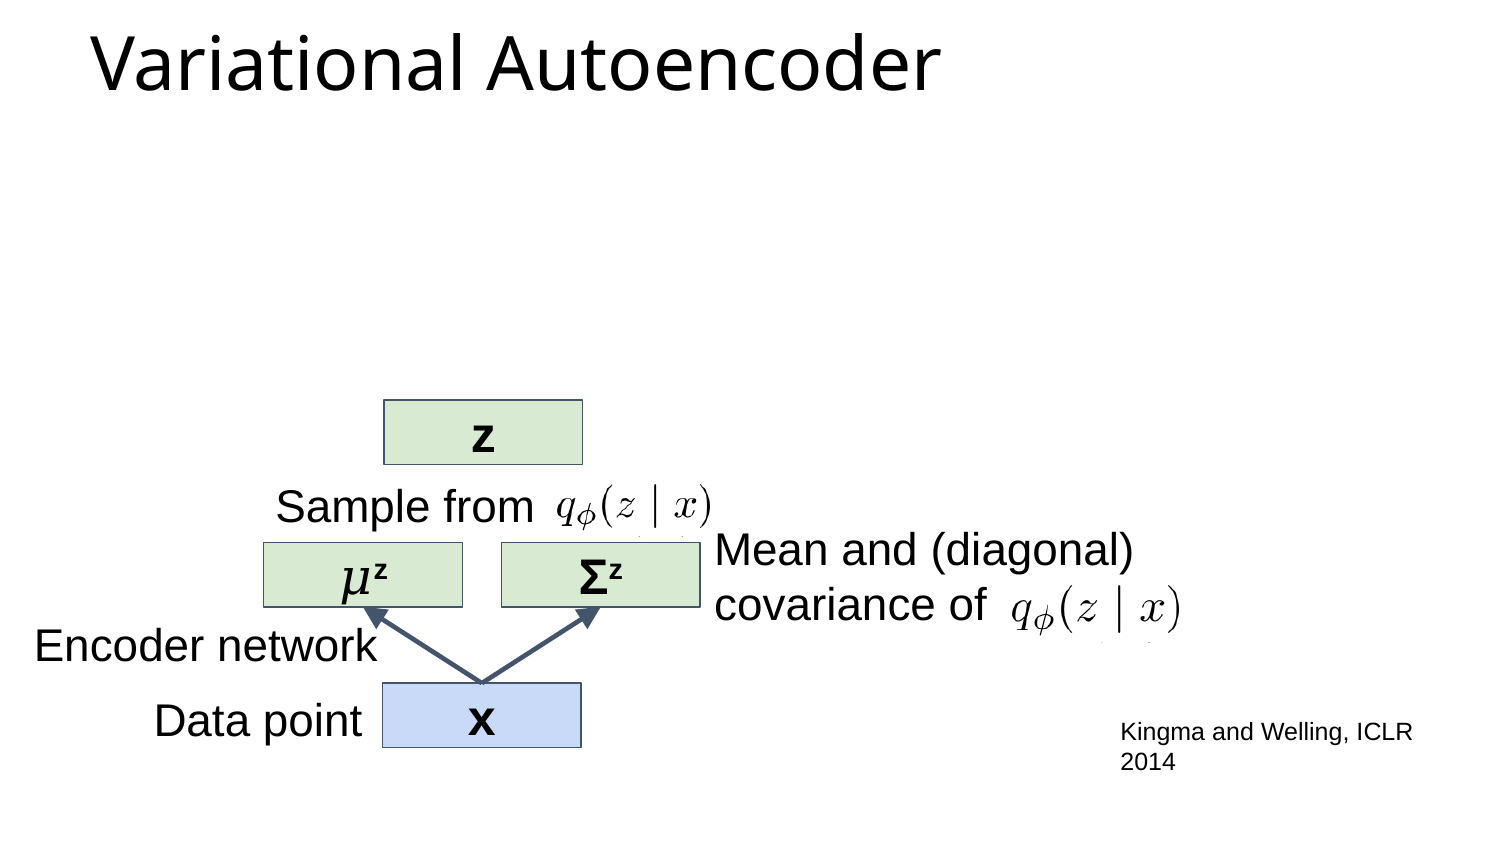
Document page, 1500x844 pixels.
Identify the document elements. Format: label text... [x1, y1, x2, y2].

picture [1005, 577, 1187, 643]
text_box Data point [136, 675, 380, 759]
text_box Kingma and Welling, ICLR 2014 [1105, 700, 1492, 765]
text_box 𝜇z [263, 544, 463, 606]
text_box Encoder network [10, 600, 402, 665]
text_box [362, 606, 481, 684]
title Variational Autoencoder [75, 0, 1425, 137]
picture [551, 477, 717, 538]
text_box z [383, 400, 583, 461]
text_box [481, 606, 601, 684]
text_box x [382, 684, 582, 748]
text_box Mean and (diagonal) covariance of [699, 505, 1425, 712]
text_box Σz [501, 542, 699, 607]
text_box Sample from [193, 461, 629, 544]
